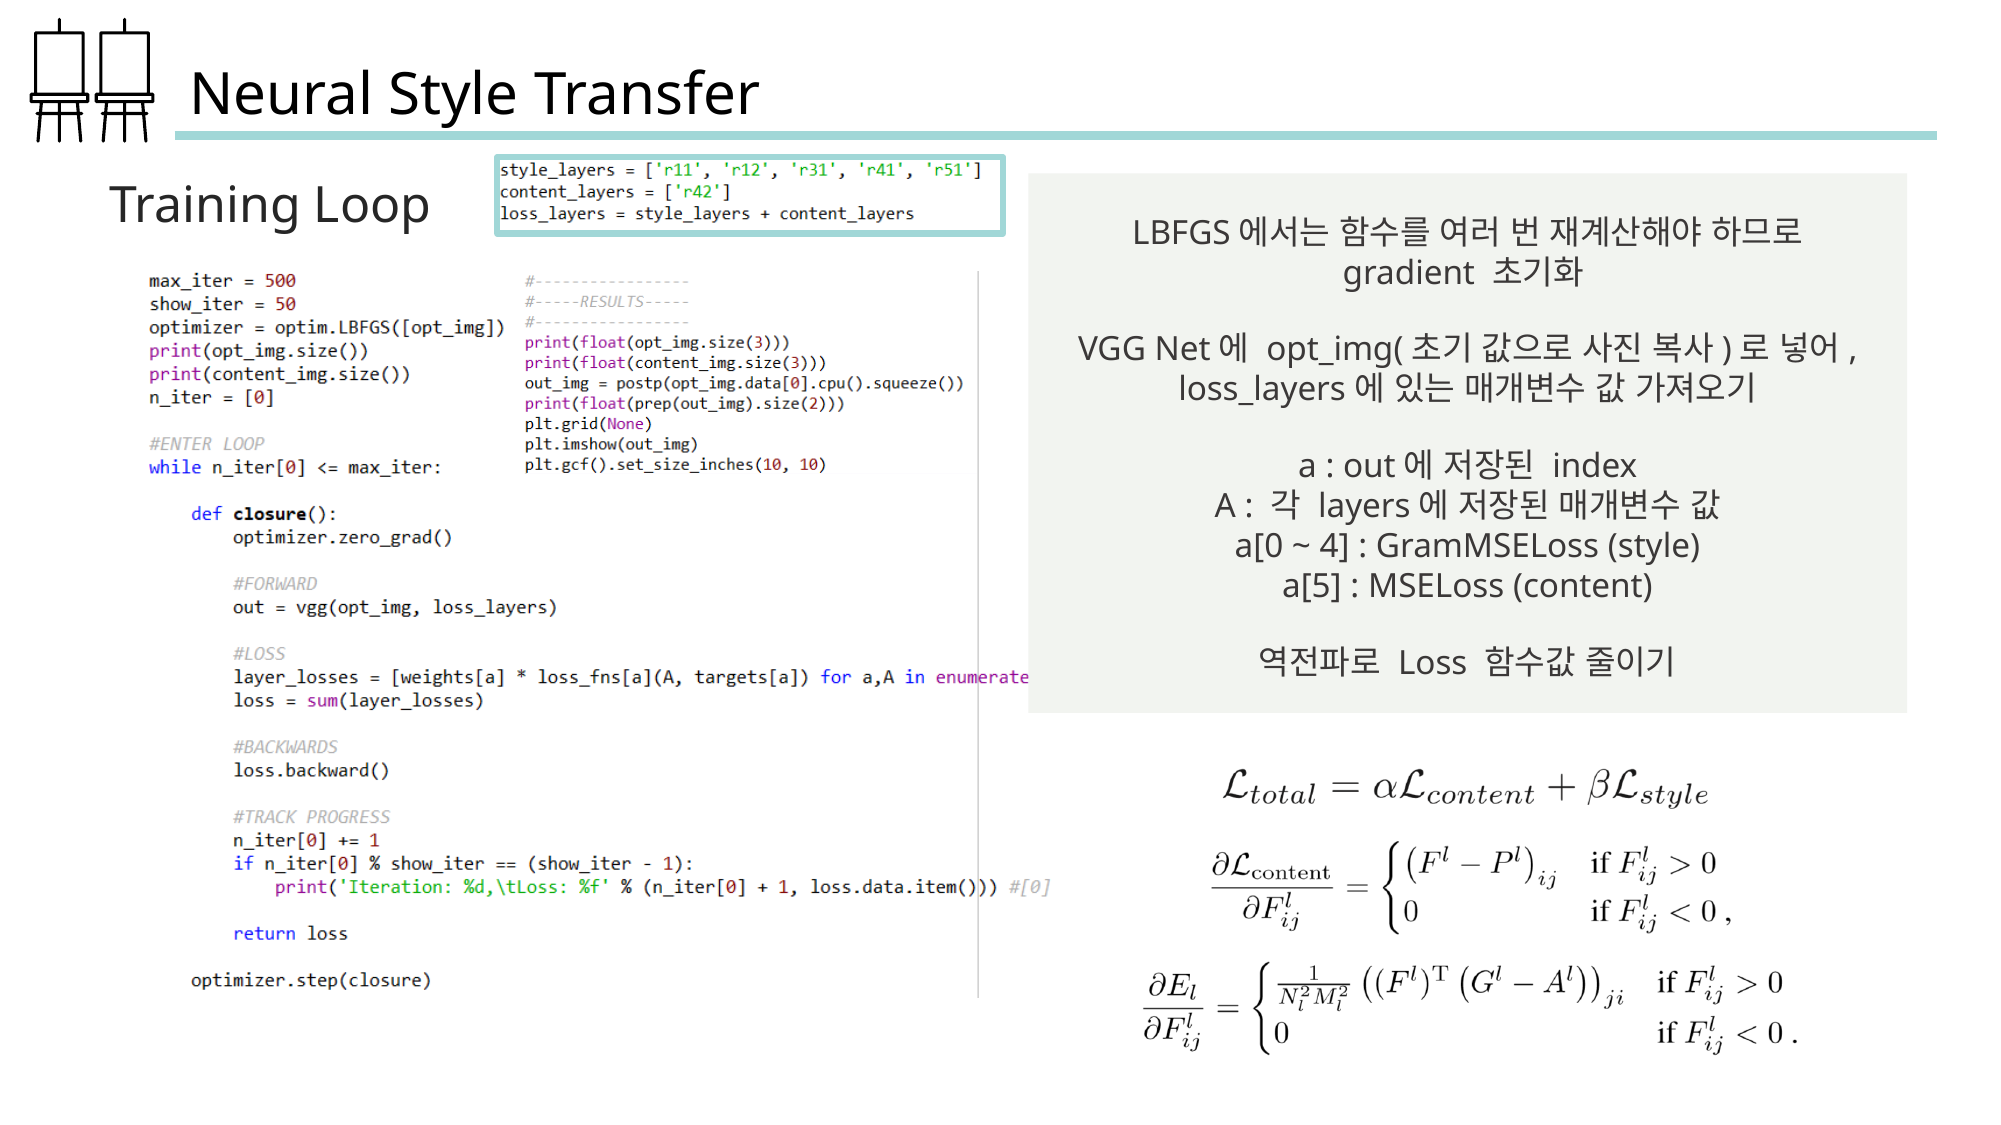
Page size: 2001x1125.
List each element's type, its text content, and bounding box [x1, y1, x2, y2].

picture [1200, 826, 1736, 952]
picture [1217, 760, 1718, 823]
text_box Neural Style Transfer [174, 49, 899, 134]
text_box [1028, 173, 1908, 713]
picture [1130, 954, 1806, 1069]
picture [500, 160, 1000, 231]
picture [147, 260, 1115, 998]
text_box Training Loop [94, 165, 447, 240]
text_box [29, 17, 155, 143]
